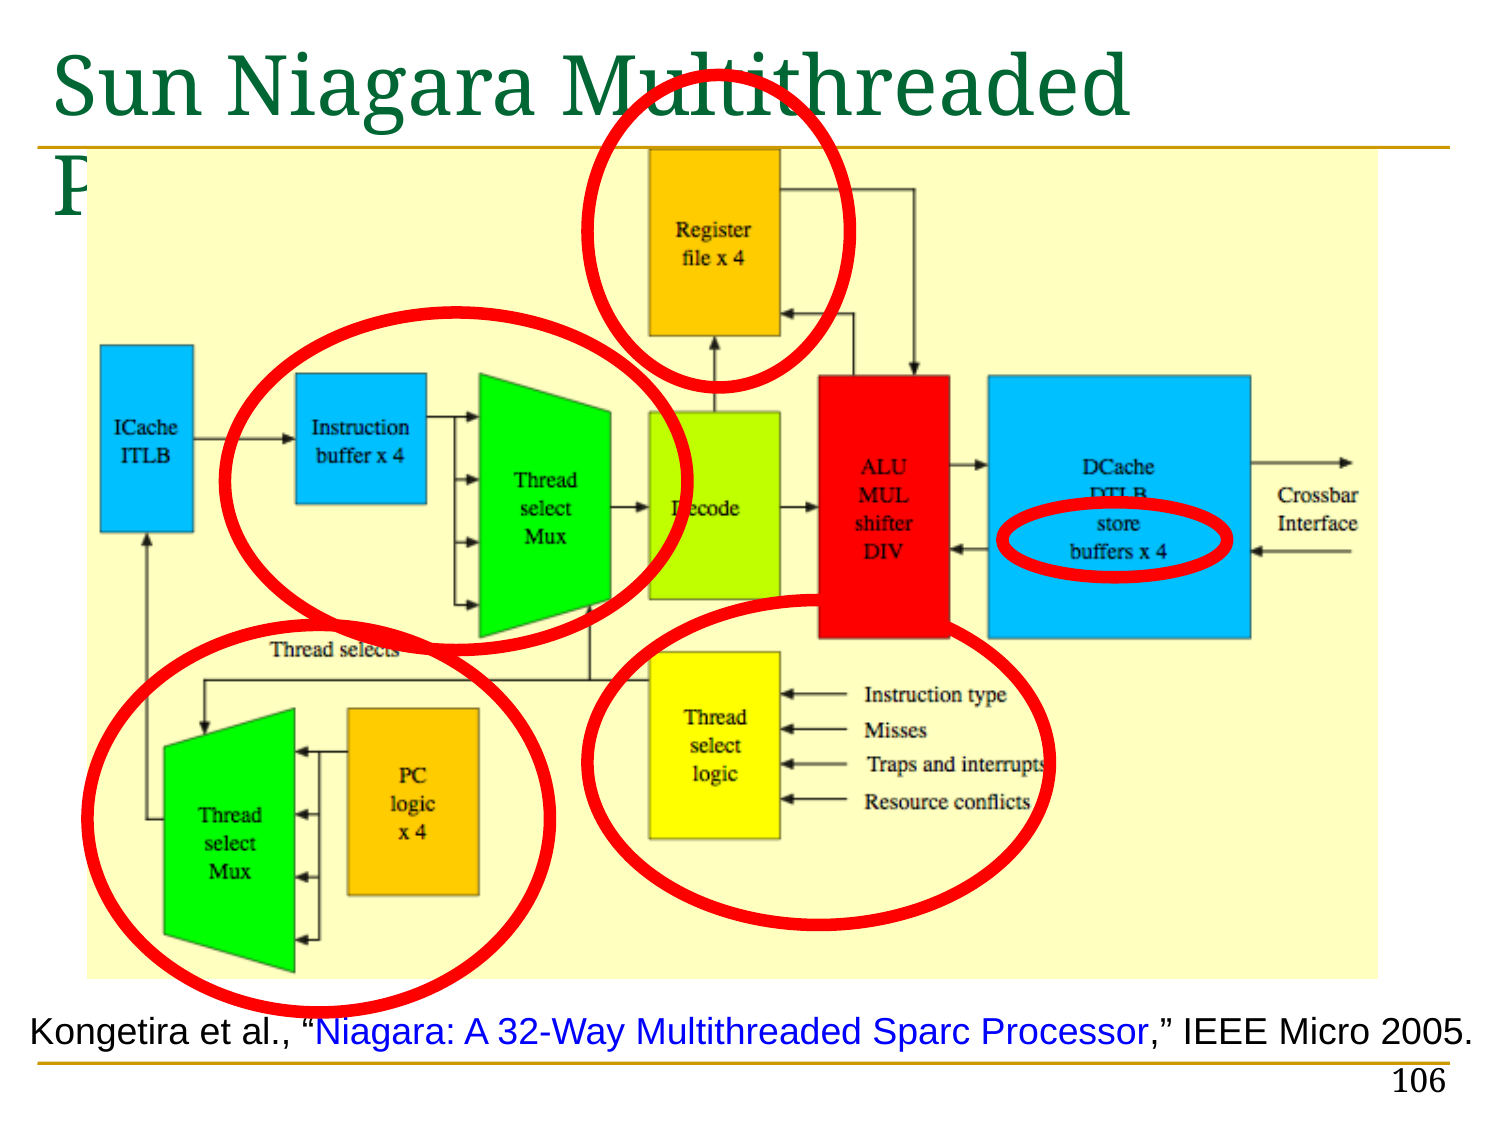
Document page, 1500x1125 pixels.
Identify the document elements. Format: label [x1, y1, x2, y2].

text_box [607, 74, 831, 149]
text_box [15, 980, 1489, 1060]
picture [87, 149, 1378, 980]
slide_number [1111, 1060, 1462, 1112]
title [37, 24, 1450, 200]
